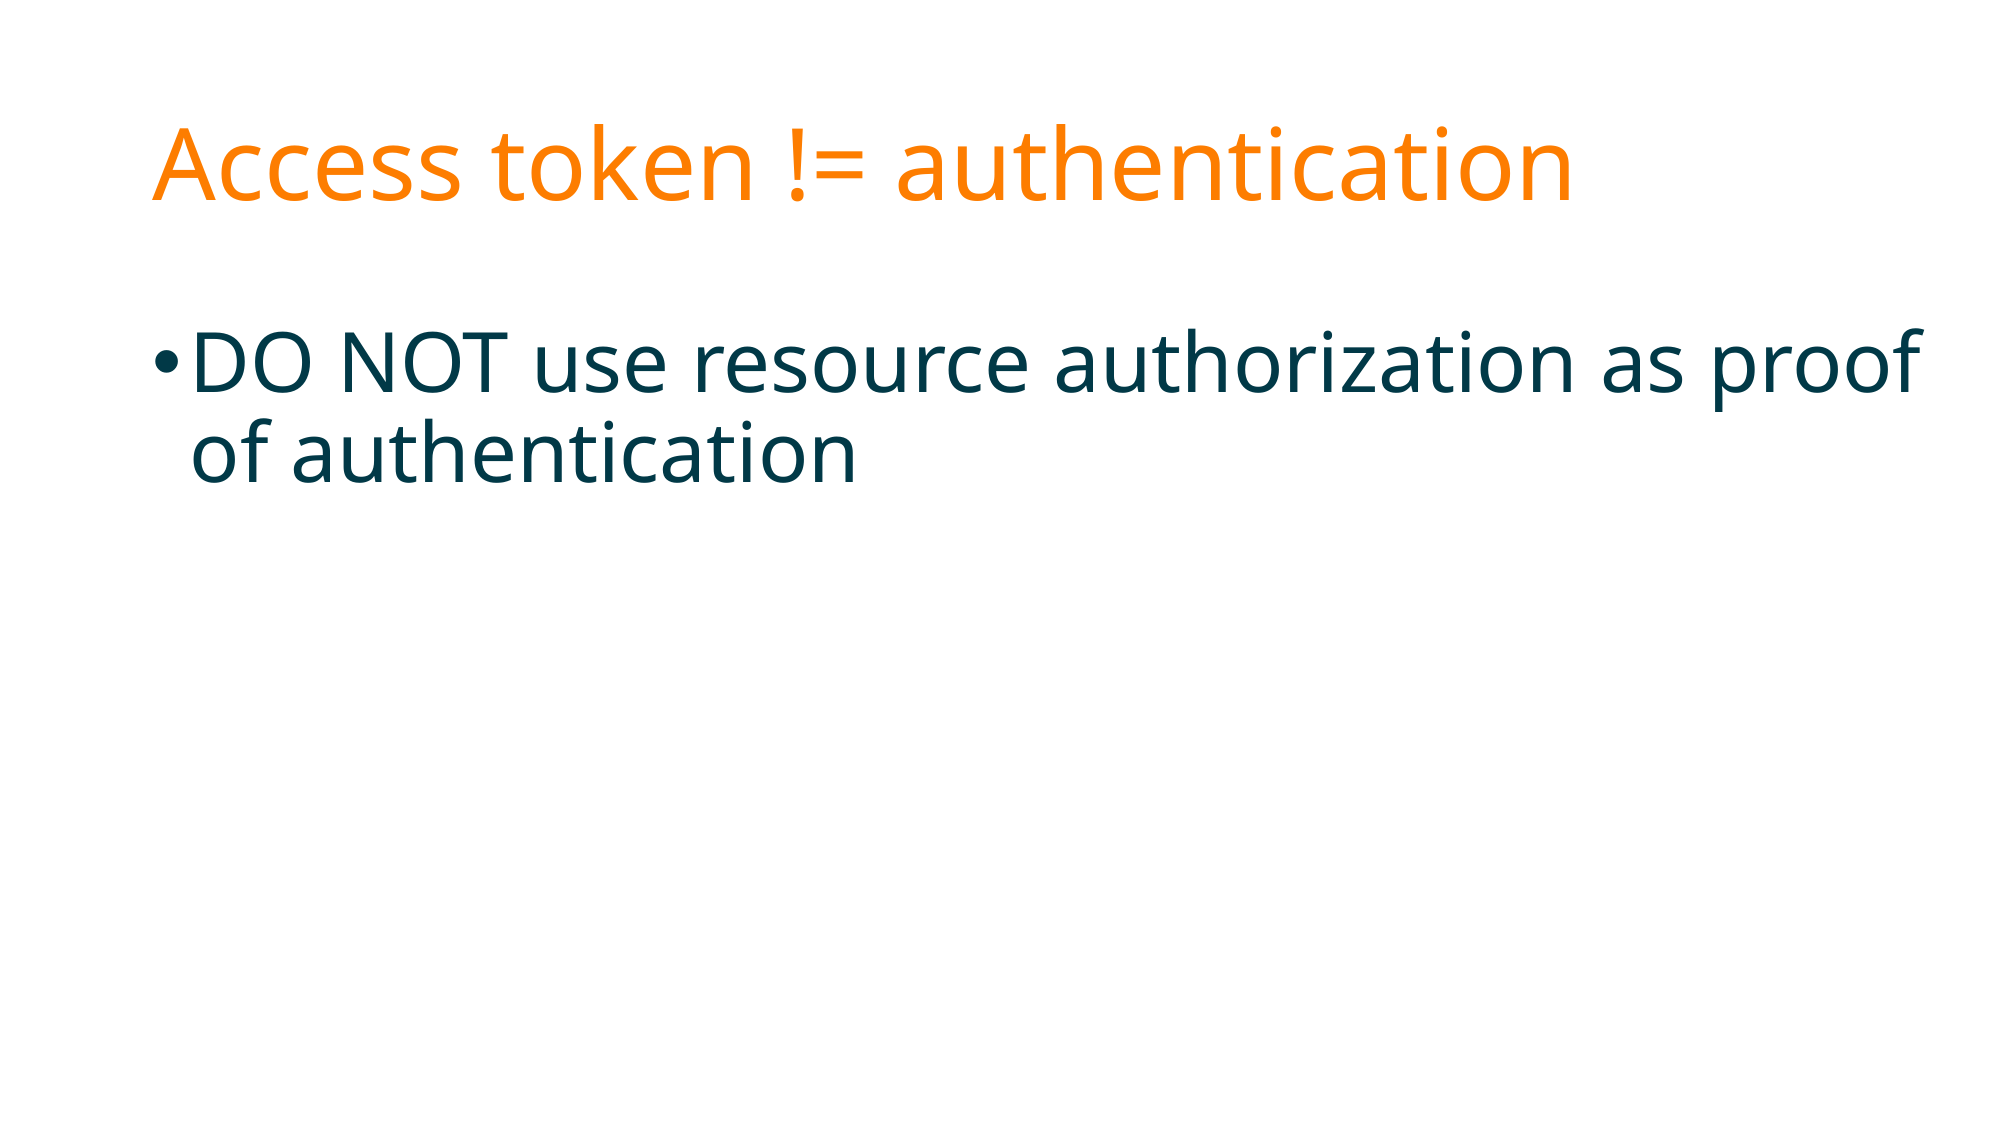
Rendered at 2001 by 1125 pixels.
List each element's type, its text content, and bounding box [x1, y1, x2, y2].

title Access token != authentication [137, 59, 1863, 278]
list DO NOT use resource authorization as proof of authentication [137, 313, 1978, 1053]
